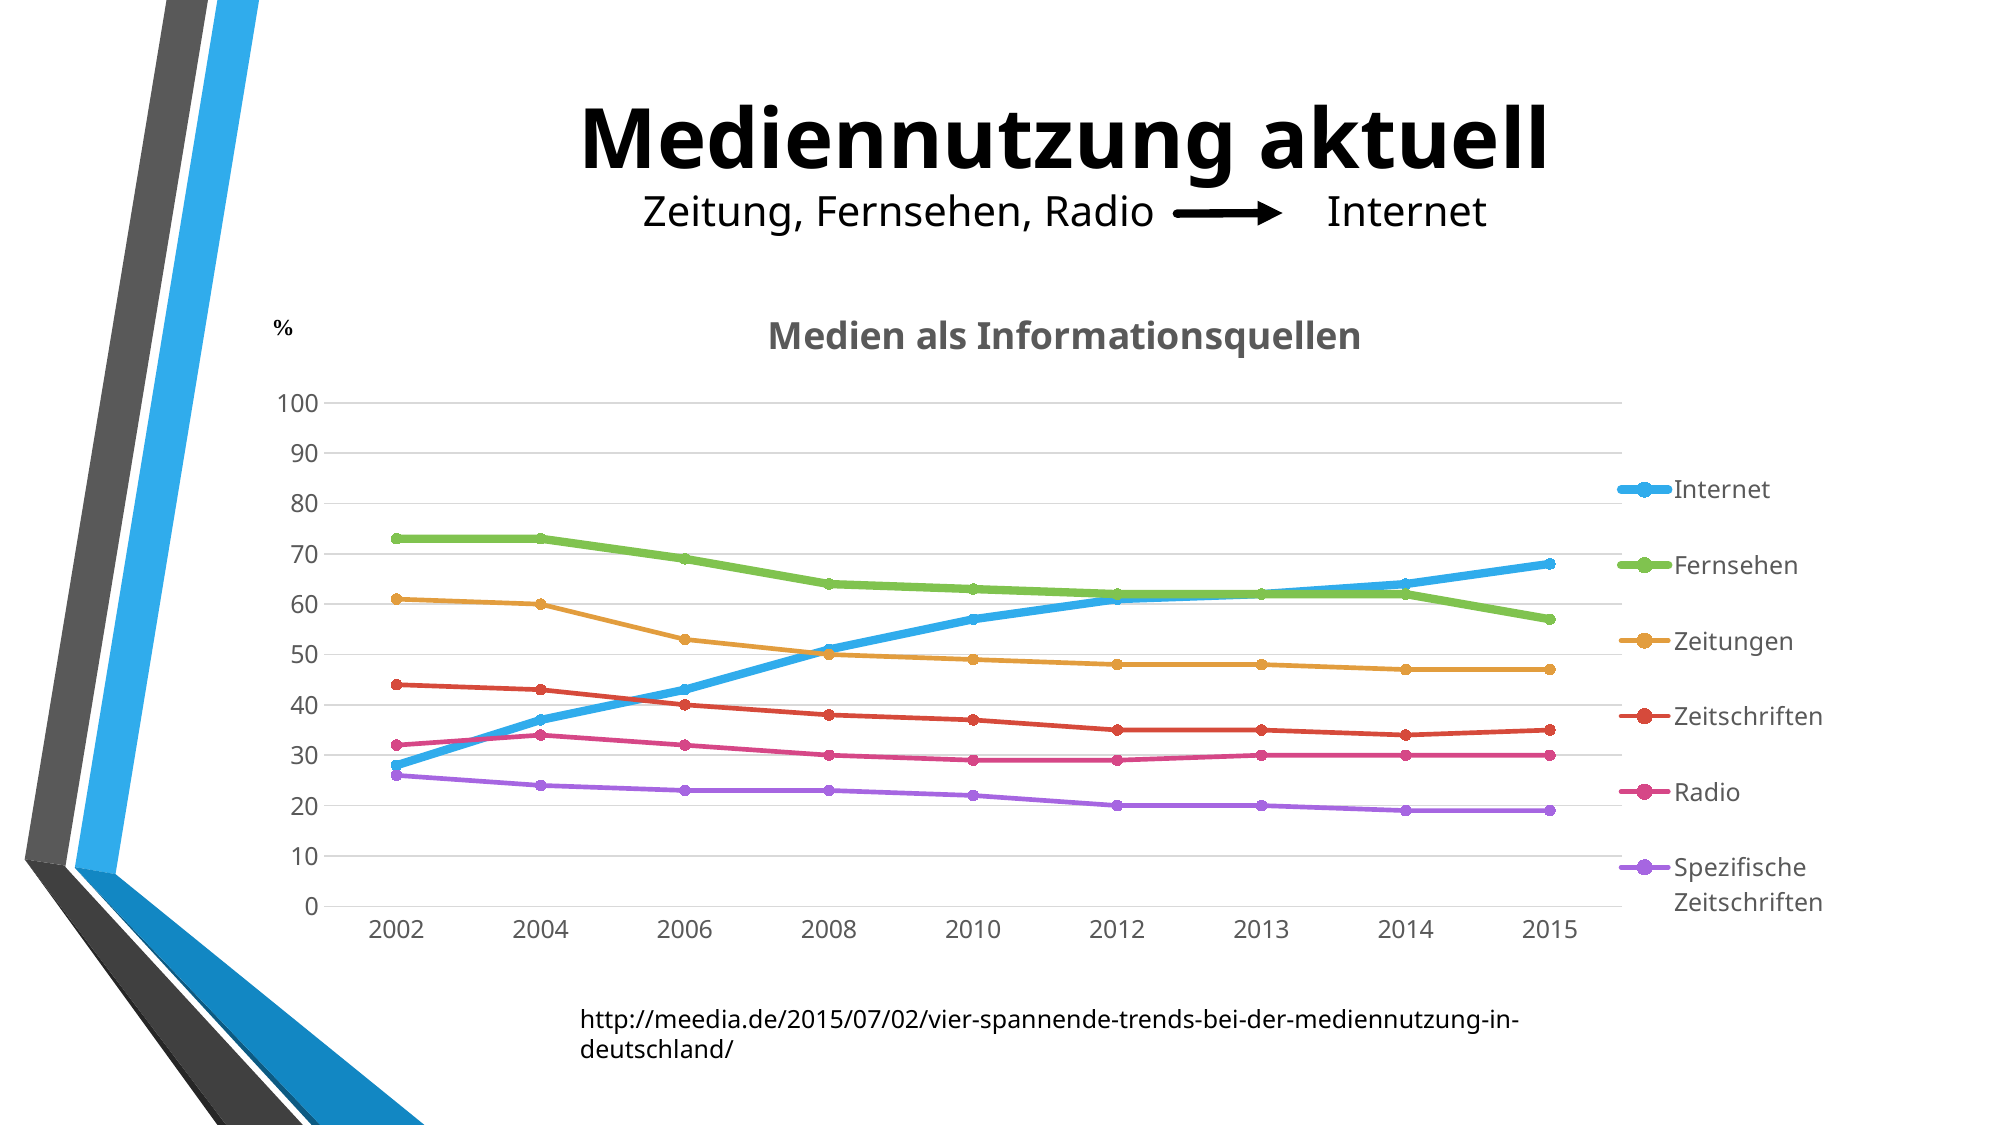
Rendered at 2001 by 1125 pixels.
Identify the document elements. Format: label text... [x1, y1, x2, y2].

chart [243, 275, 1888, 961]
text_box http://meedia.de/2015/07/02/vier-spannende-trends-bei-der-mediennutzung-in-deutschland/ [565, 995, 1566, 1071]
title Mediennutzung aktuell Zeitung, Fernsehen, Radio Internet [243, 16, 1887, 275]
